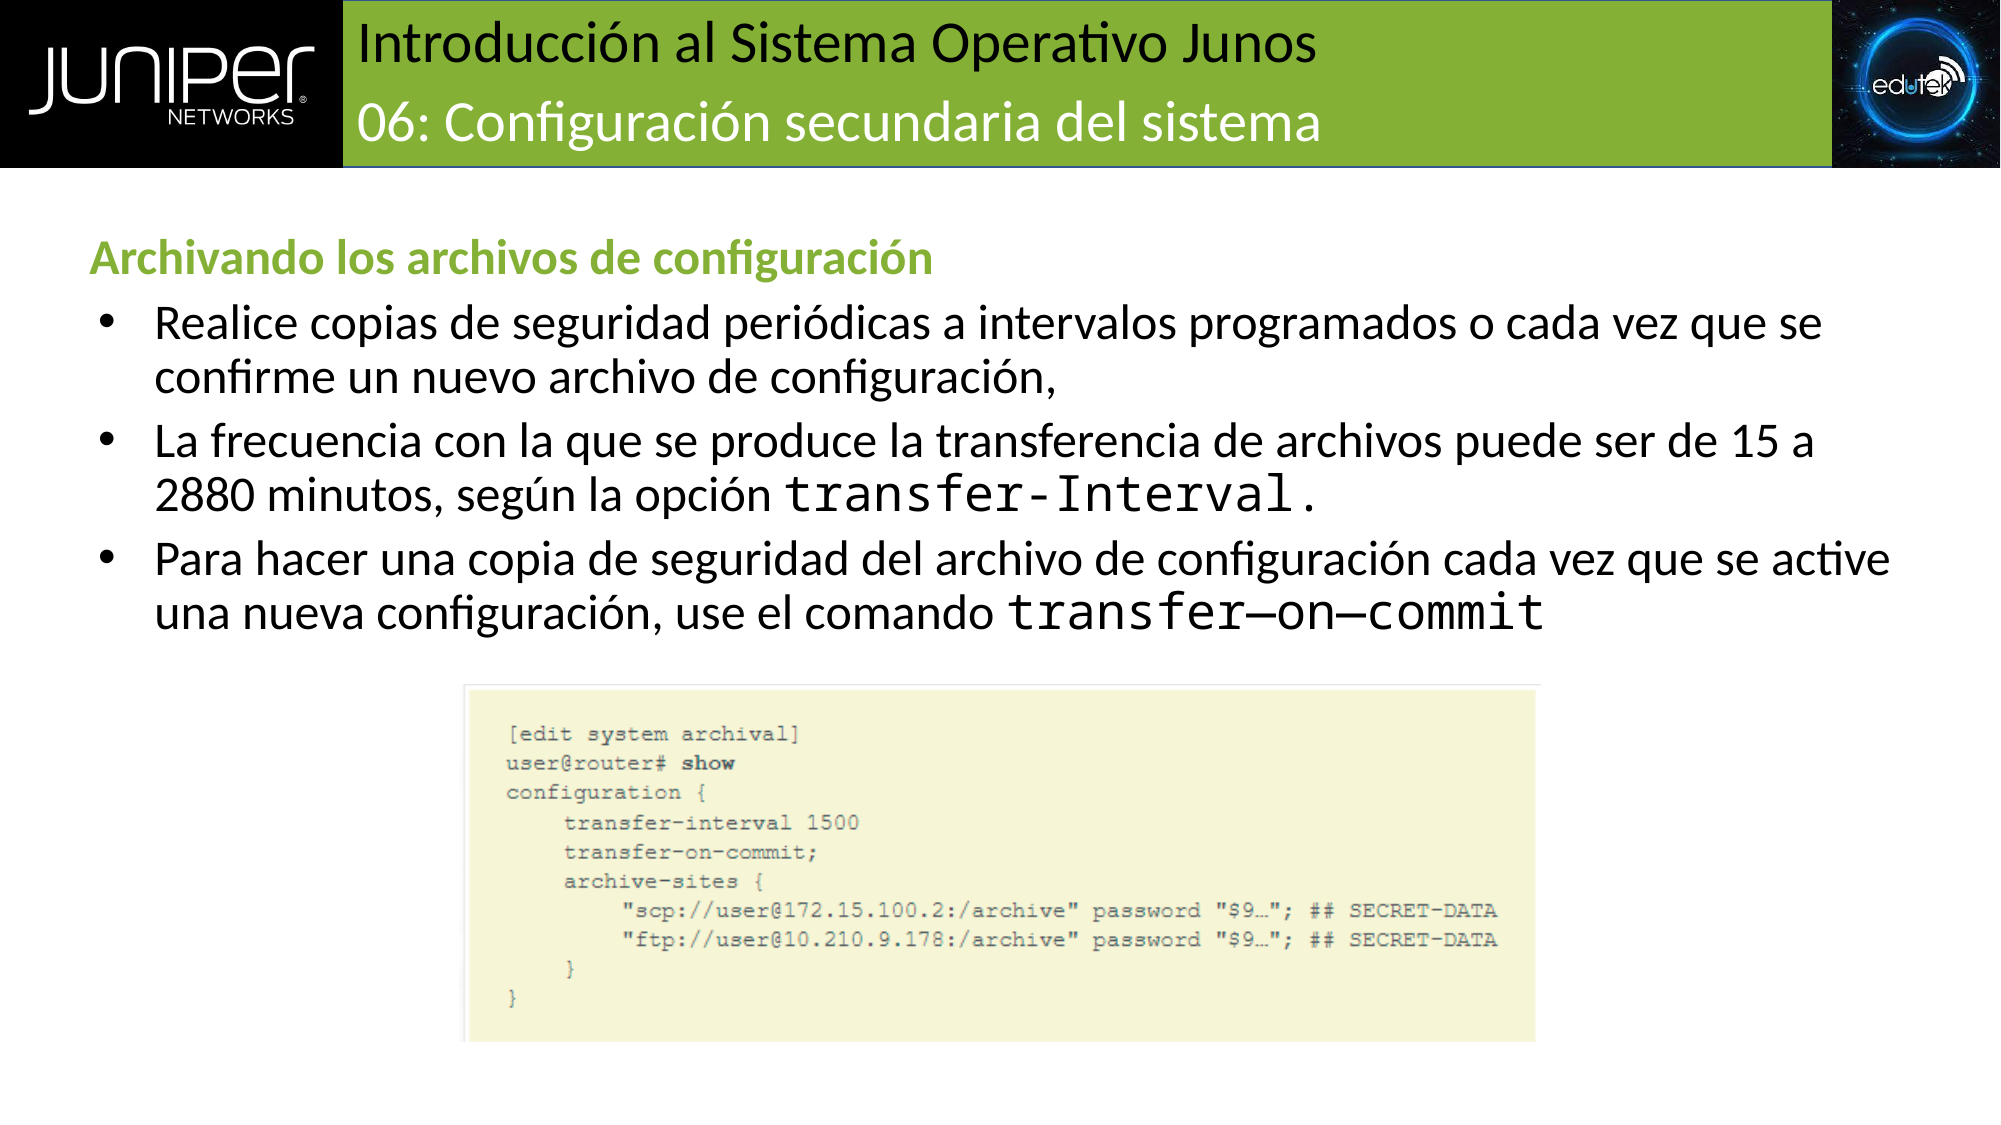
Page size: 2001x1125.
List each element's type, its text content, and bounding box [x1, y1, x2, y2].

picture [459, 684, 1541, 1042]
picture [0, 0, 343, 168]
list Archivando los archivos de configuración Realice copias de seguridad periódicas a intervalos programados o cada vez que se confirme un nuevo archivo de configuración, La frecuencia con la que se produce la transferencia de archivos puede ser de 15 a 2880 minutos, según la opción transfer-Interval. Para hacer una copia de seguridad del archivo de configuración cada vez que se active una nueva configuración, use el comando transfer—on—commit [74, 224, 1926, 938]
list 06: Configuración secundaria del sistema [342, 83, 1606, 168]
picture [1832, 84, 2000, 168]
title Introducción al Sistema Operativo Junos [342, 3, 2000, 84]
